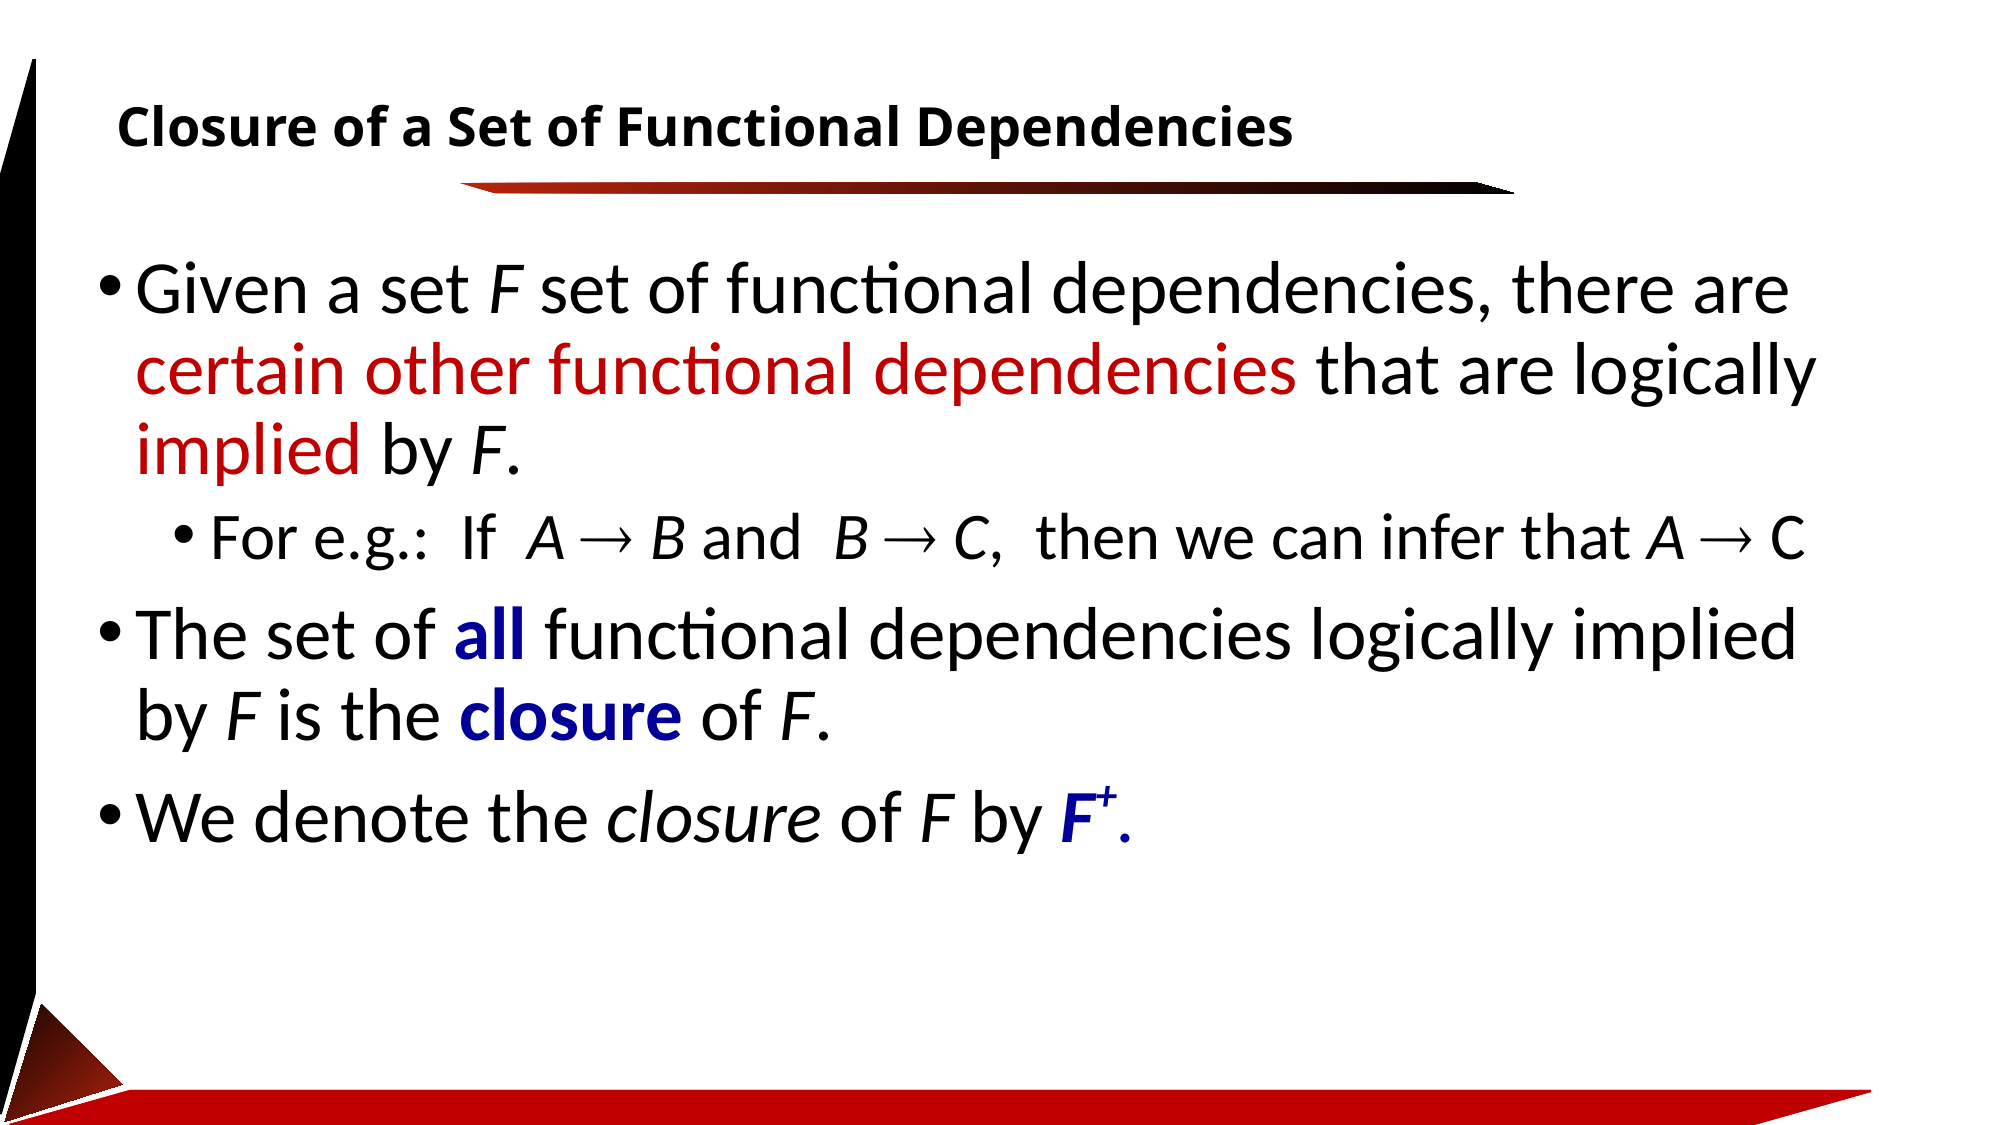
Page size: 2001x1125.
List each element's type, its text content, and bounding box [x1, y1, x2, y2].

list Given a set F set of functional dependencies, there are certain other functional dependencies that are logically implied by F. For e.g.: If A  B and B  C, then we can infer that A  C The set of all functional dependencies logically implied by F is the closure of F. We denote the closure of F by F+. [82, 240, 1898, 1108]
title Closure of a Set of Functional Dependencies [101, 91, 1650, 167]
